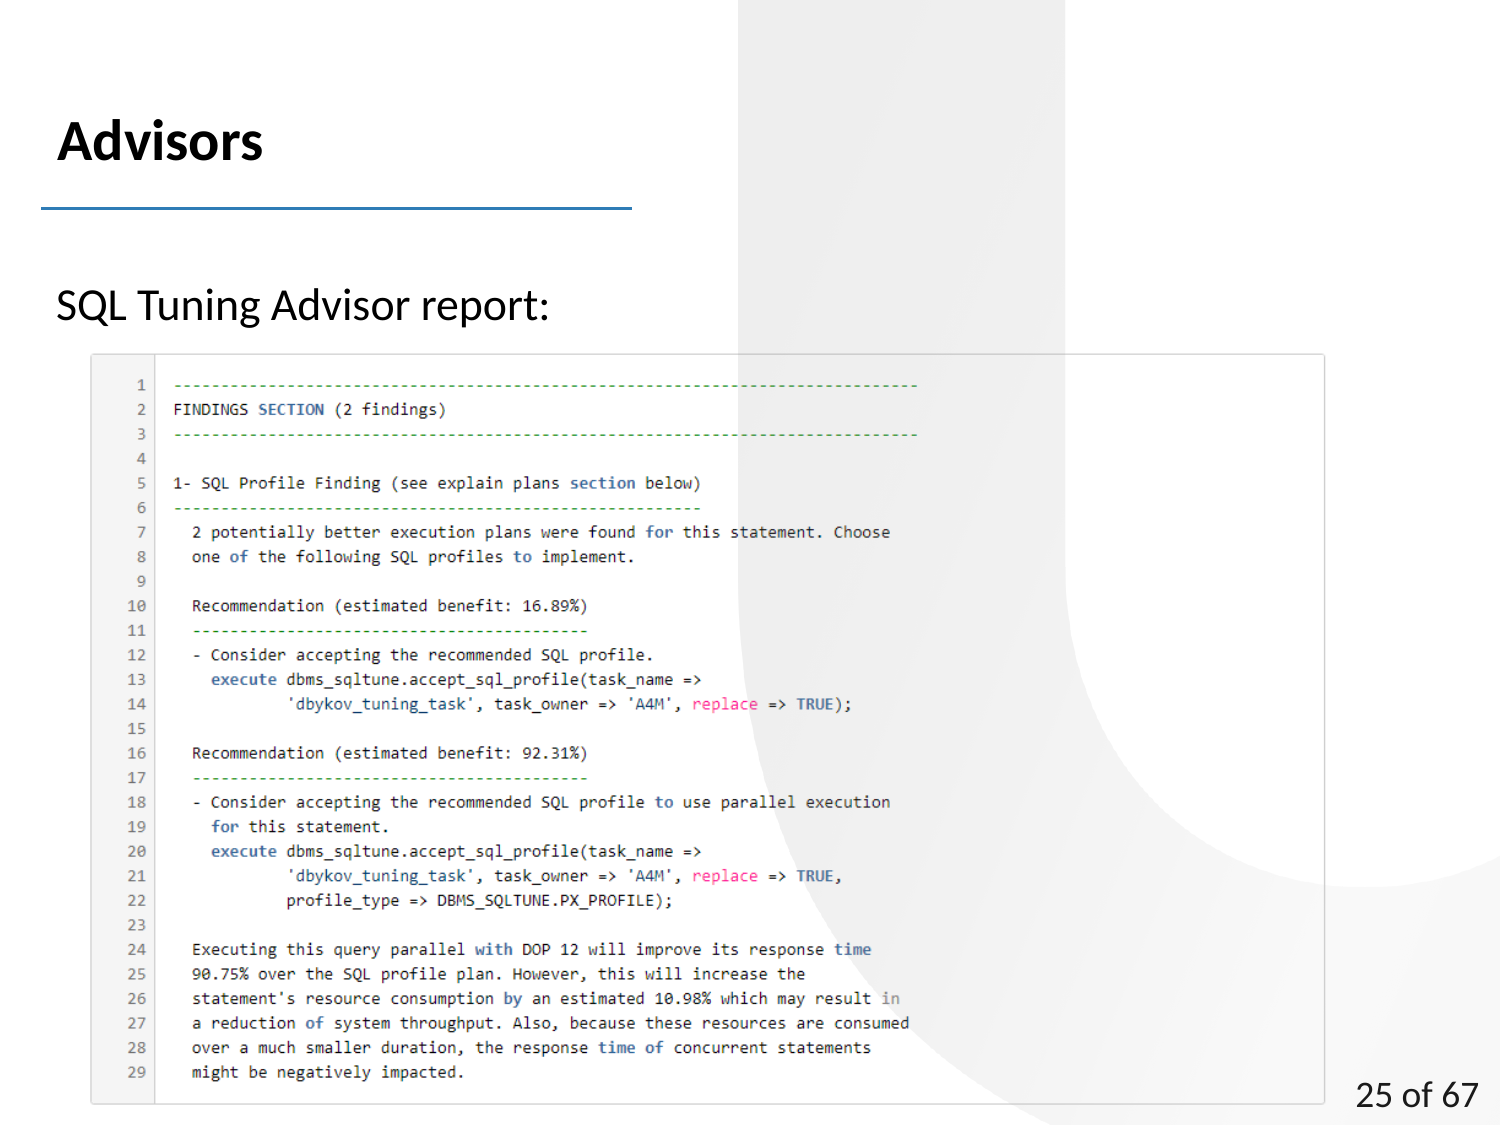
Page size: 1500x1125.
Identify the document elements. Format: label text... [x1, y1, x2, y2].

text_box SQL Tuning Advisor report: [41, 267, 732, 337]
picture [88, 0, 1500, 1125]
text_box Advisors [42, 95, 279, 180]
